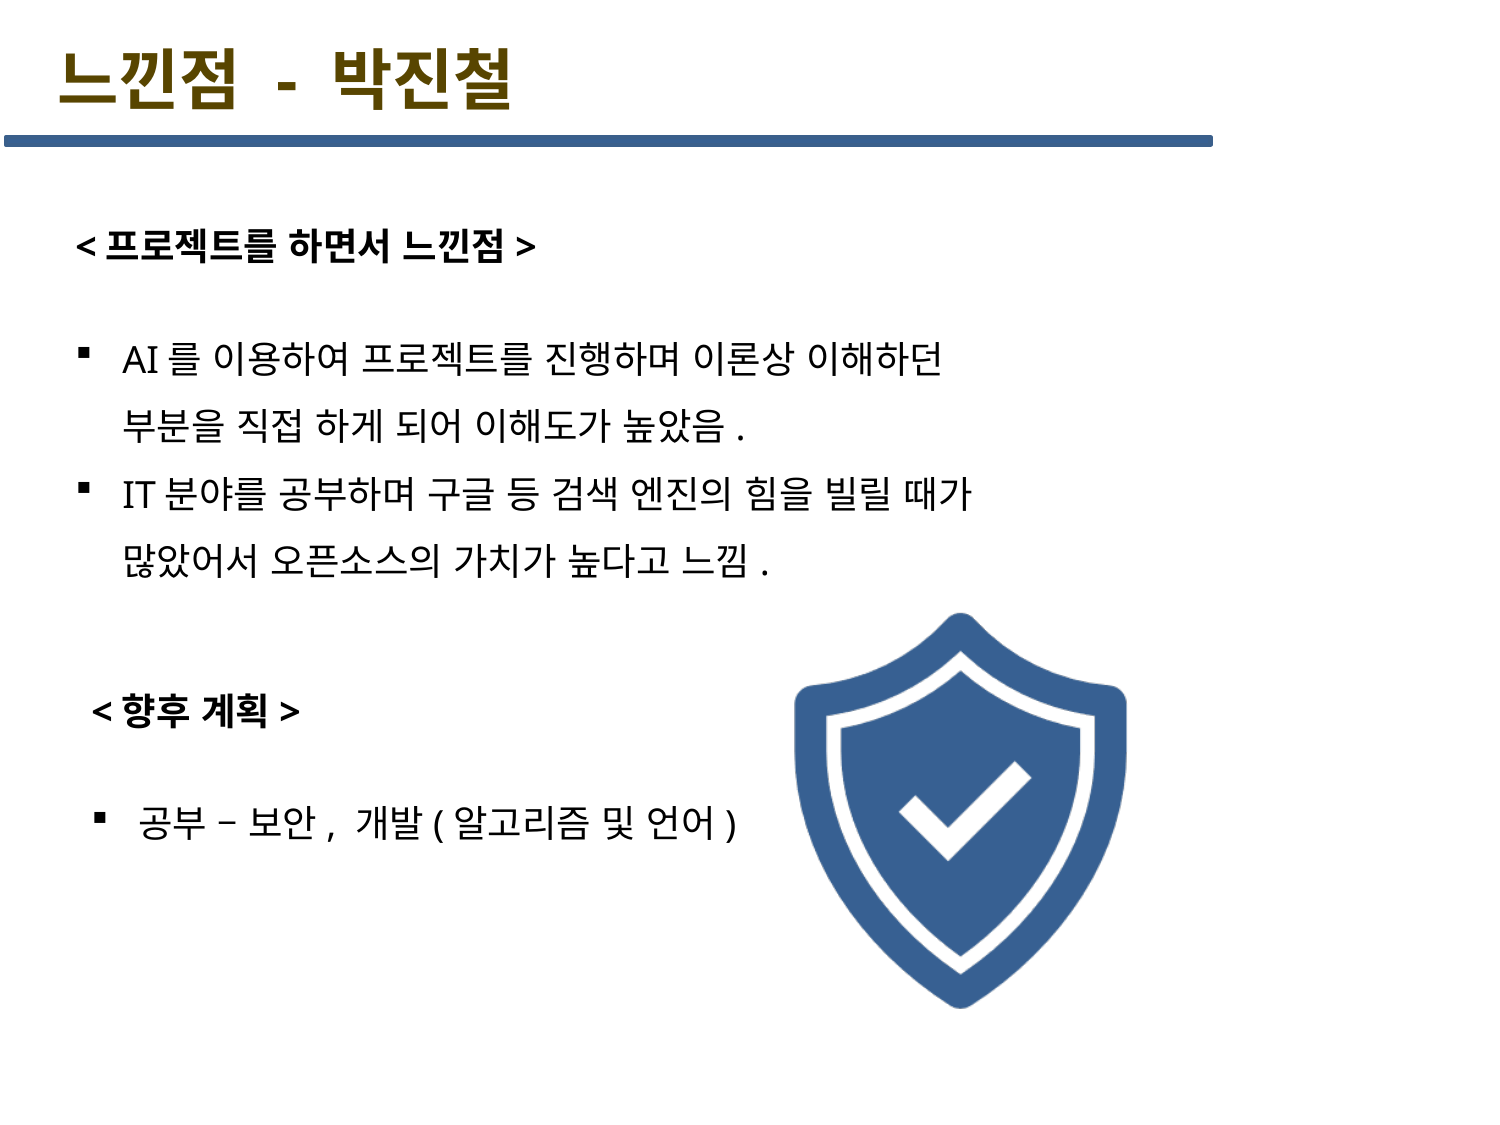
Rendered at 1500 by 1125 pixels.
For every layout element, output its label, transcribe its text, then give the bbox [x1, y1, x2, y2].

text_box <프로젝트를 하면서 느낀점> AI를 이용하여 프로젝트를 진행하며 이론상 이해하던 부분을 직접 하게 되어 이해도가 높았음. IT분야를 공부하며 구글 등 검색 엔진의 힘을 빌릴 때가 많았어서 오픈소스의 가치가 높다고 느낌. [60, 215, 1030, 591]
text_box 느낀점 - 박진철 [42, 30, 531, 126]
text_box <향후 계획> 공부 – 보안, 개발(알고리즘 및 언어) [76, 680, 720, 853]
text_box [4, 135, 1213, 147]
picture [726, 574, 1195, 1044]
